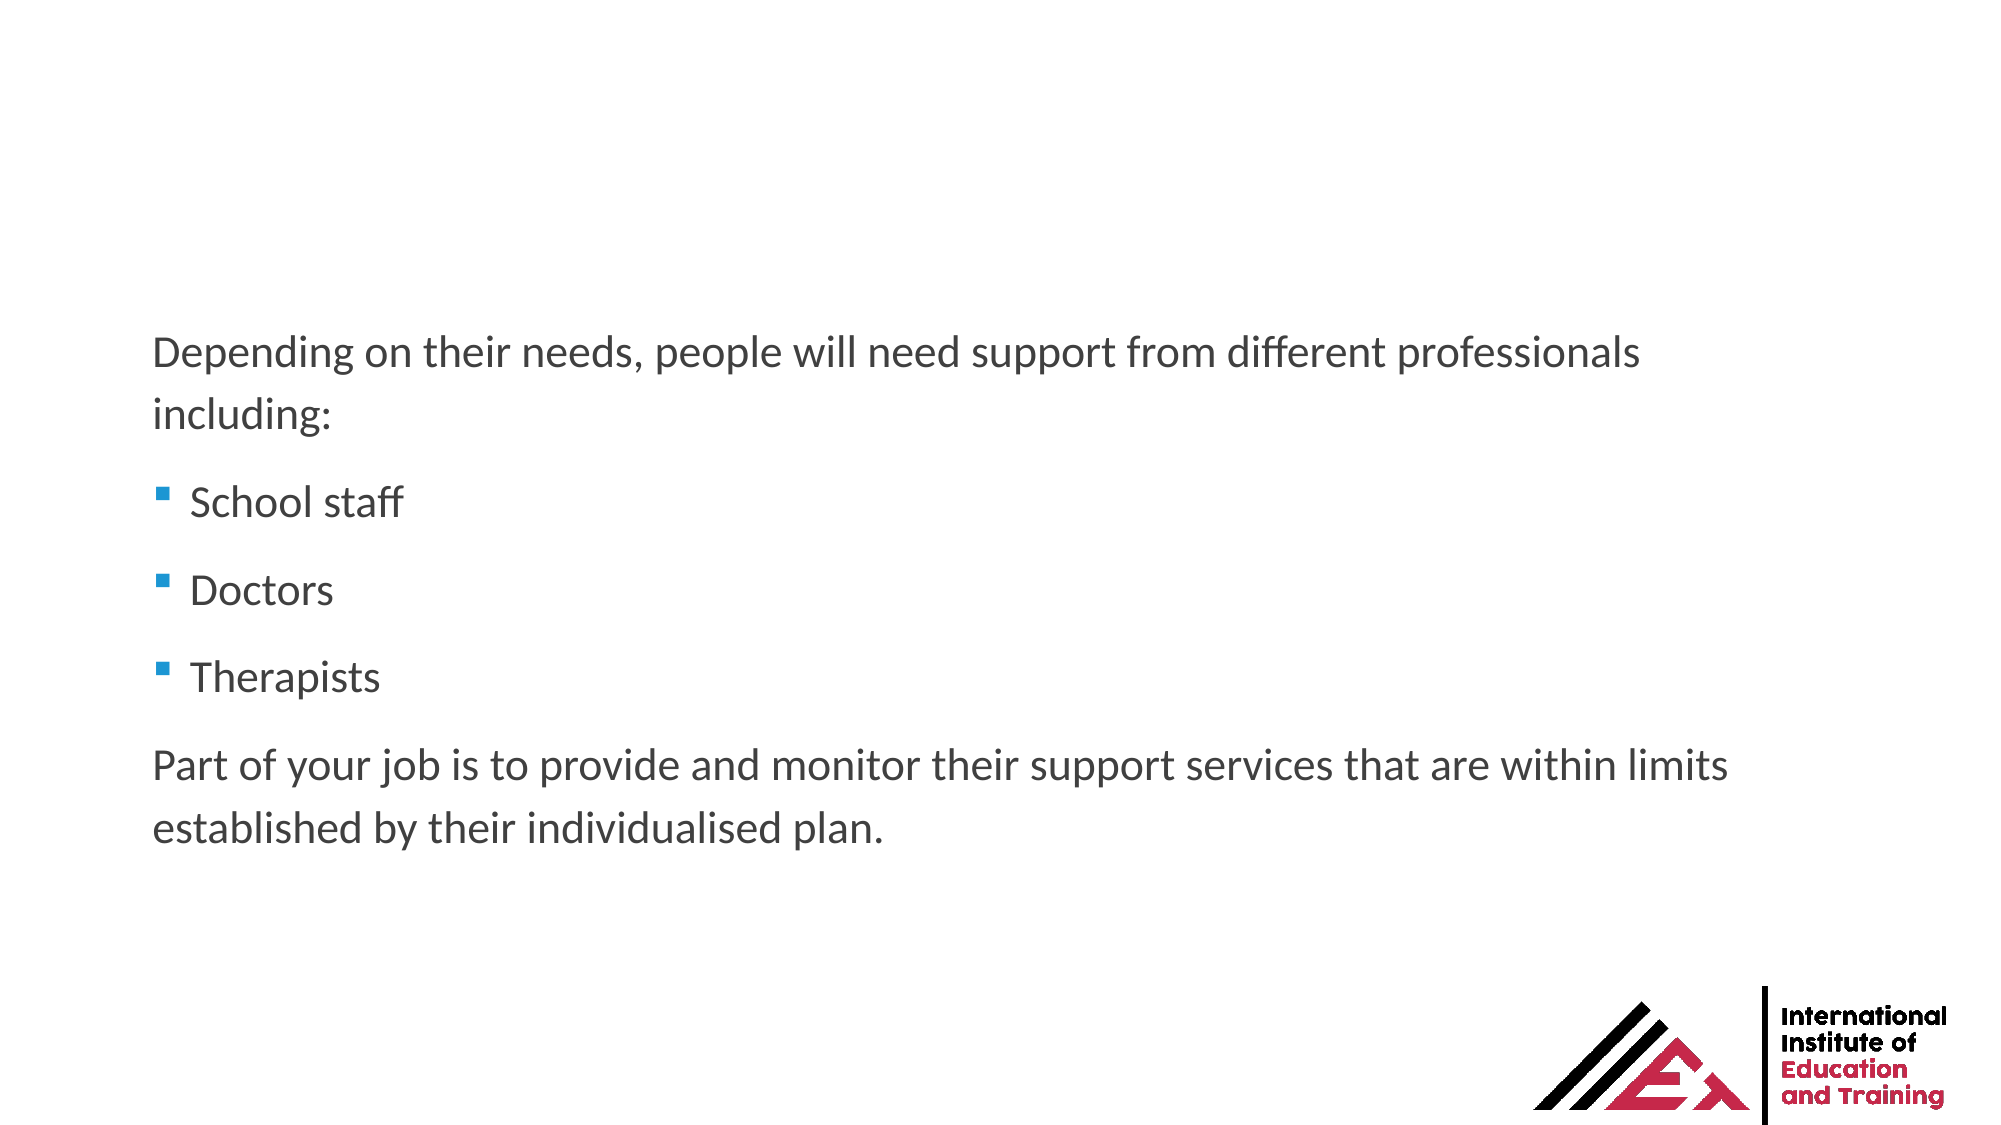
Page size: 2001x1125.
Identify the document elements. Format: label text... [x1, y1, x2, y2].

picture [1533, 986, 1946, 1125]
list Depending on their needs, people will need support from different professionals including: School staff Doctors Therapists Part of your job is to provide and monitor their support services that are within limits established by their individualised plan. [137, 306, 1793, 1021]
